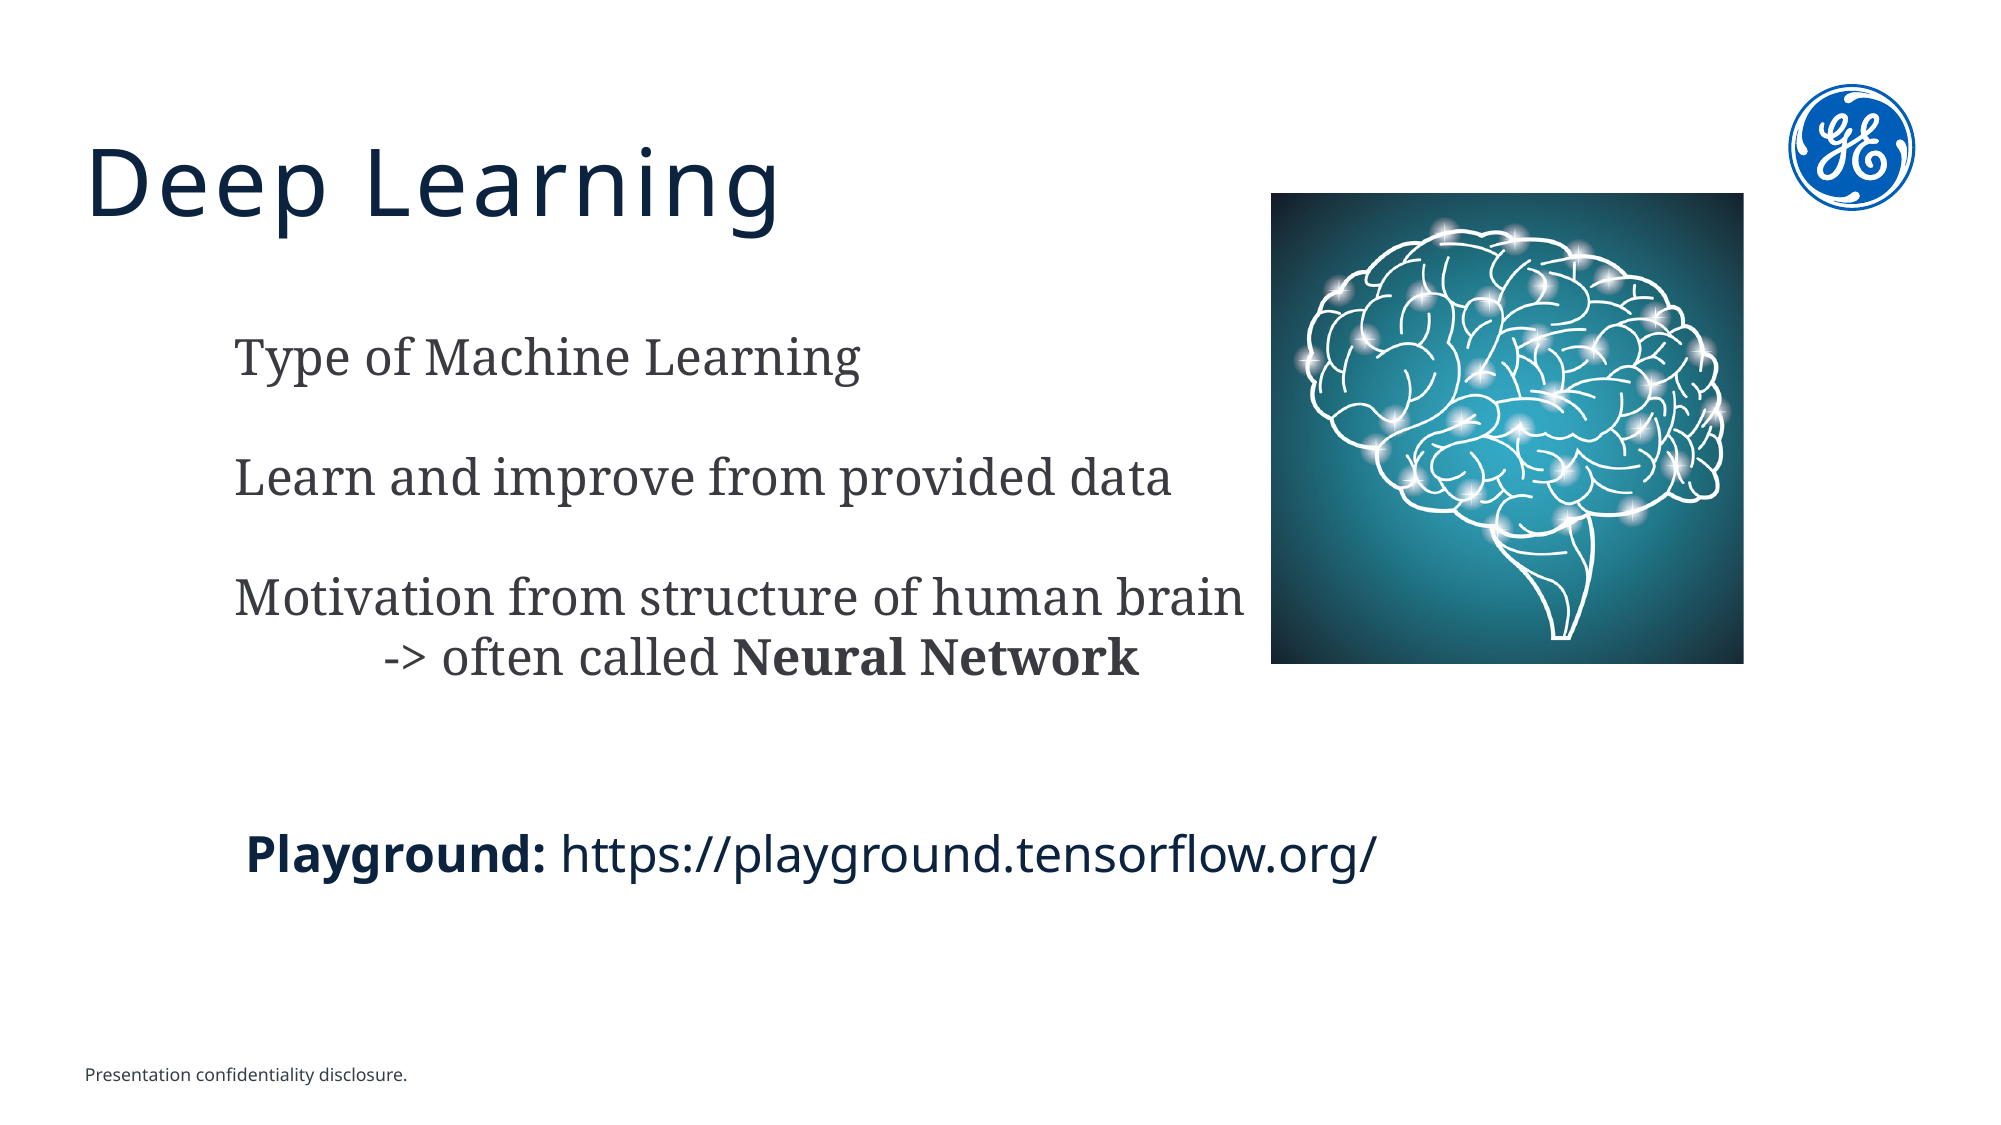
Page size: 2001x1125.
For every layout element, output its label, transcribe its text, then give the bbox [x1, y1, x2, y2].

text_box Playground: https://playground.tensorflow.org/ [230, 814, 1271, 965]
slide_number Deep Learning [84, 148, 1457, 209]
footer Presentation confidentiality disclosure. [84, 1045, 739, 1106]
title Type of Machine Learning Learn and improve from provided data Motivation from structure of human brain -> often called Neural Network [84, 325, 1855, 700]
picture [1271, 193, 1744, 664]
